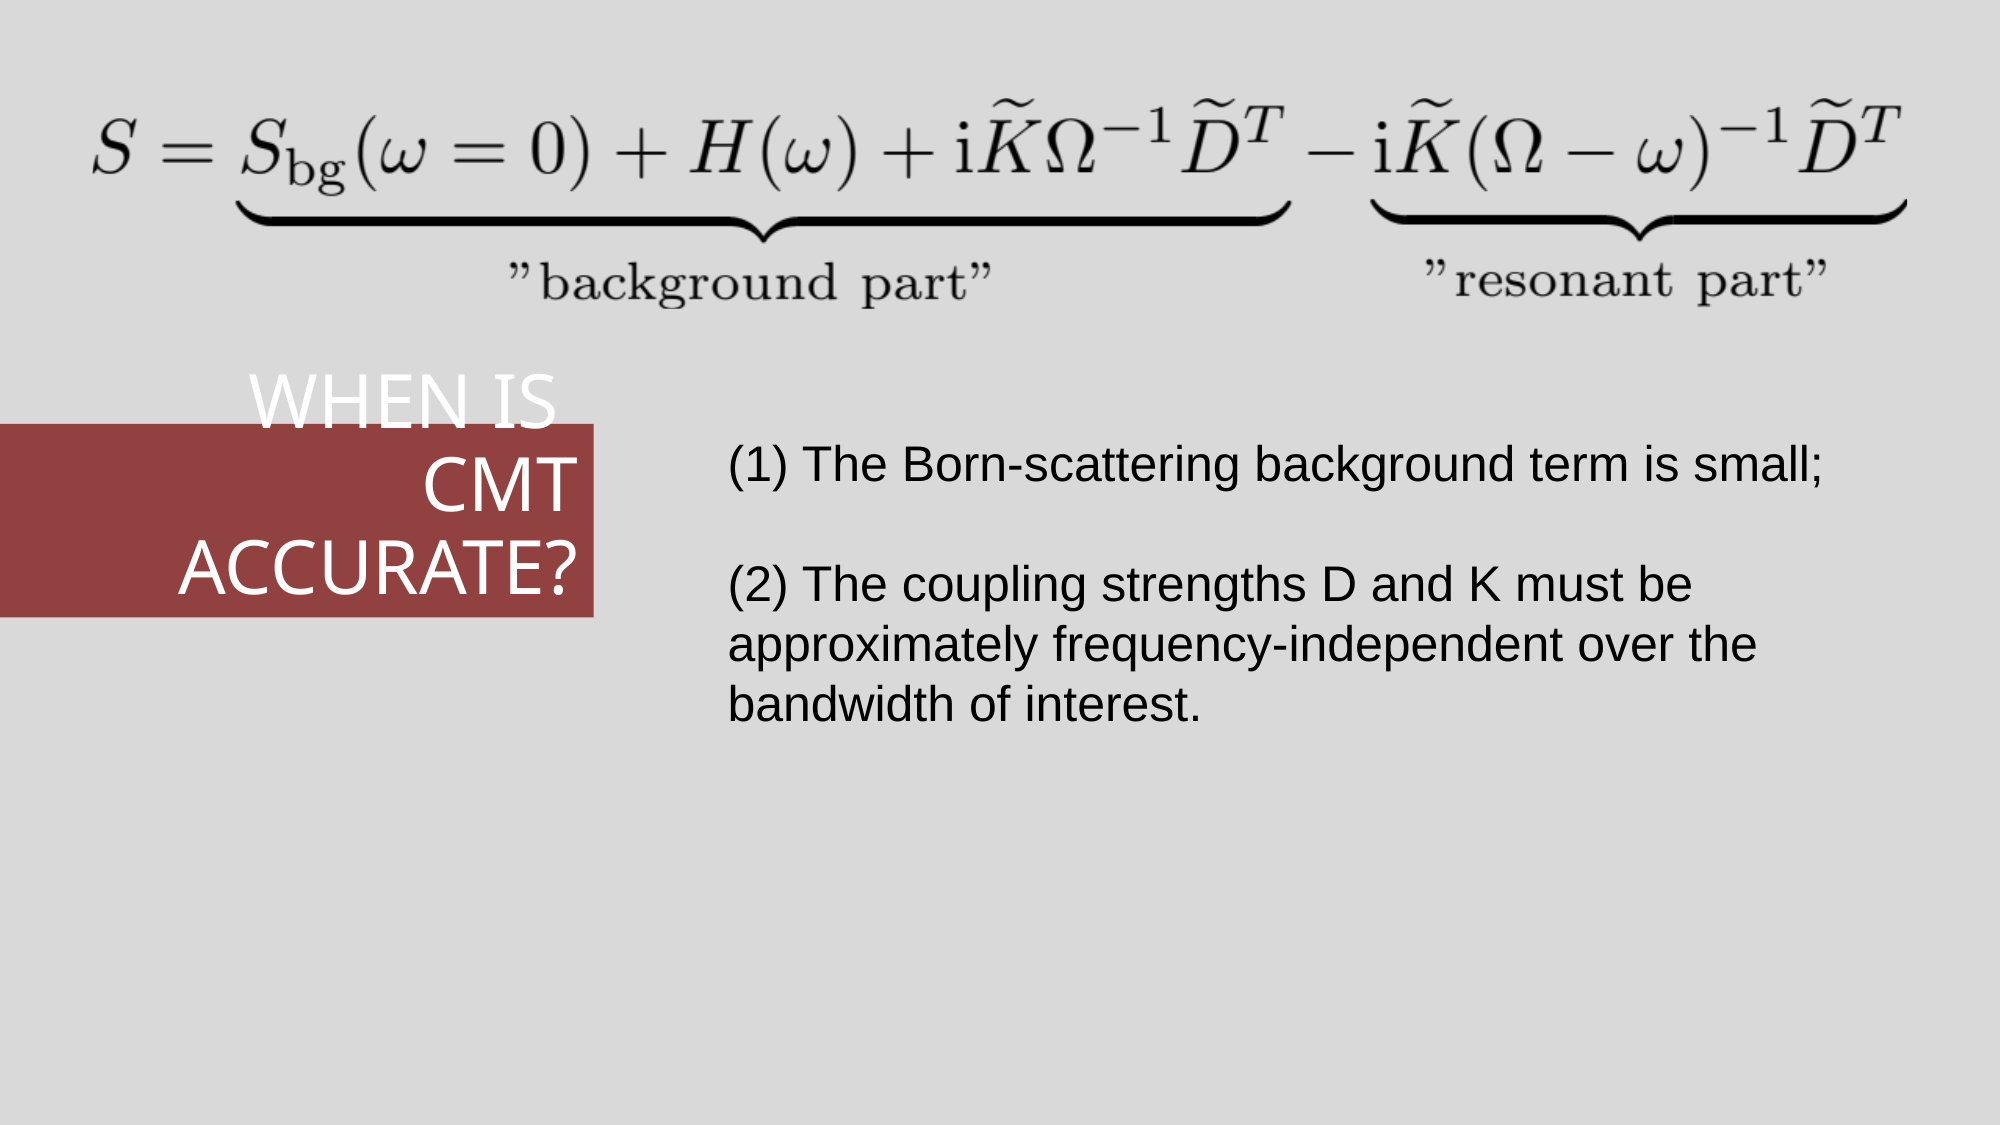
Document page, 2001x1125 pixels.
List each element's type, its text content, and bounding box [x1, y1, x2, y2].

picture [92, 98, 1908, 309]
text_box When is CMT accurate? [0, 423, 594, 618]
text_box (1) The Born-scattering background term is small; (2) The coupling strengths D and K must be approximately frequency-independent over the bandwidth of interest. [712, 423, 1844, 739]
